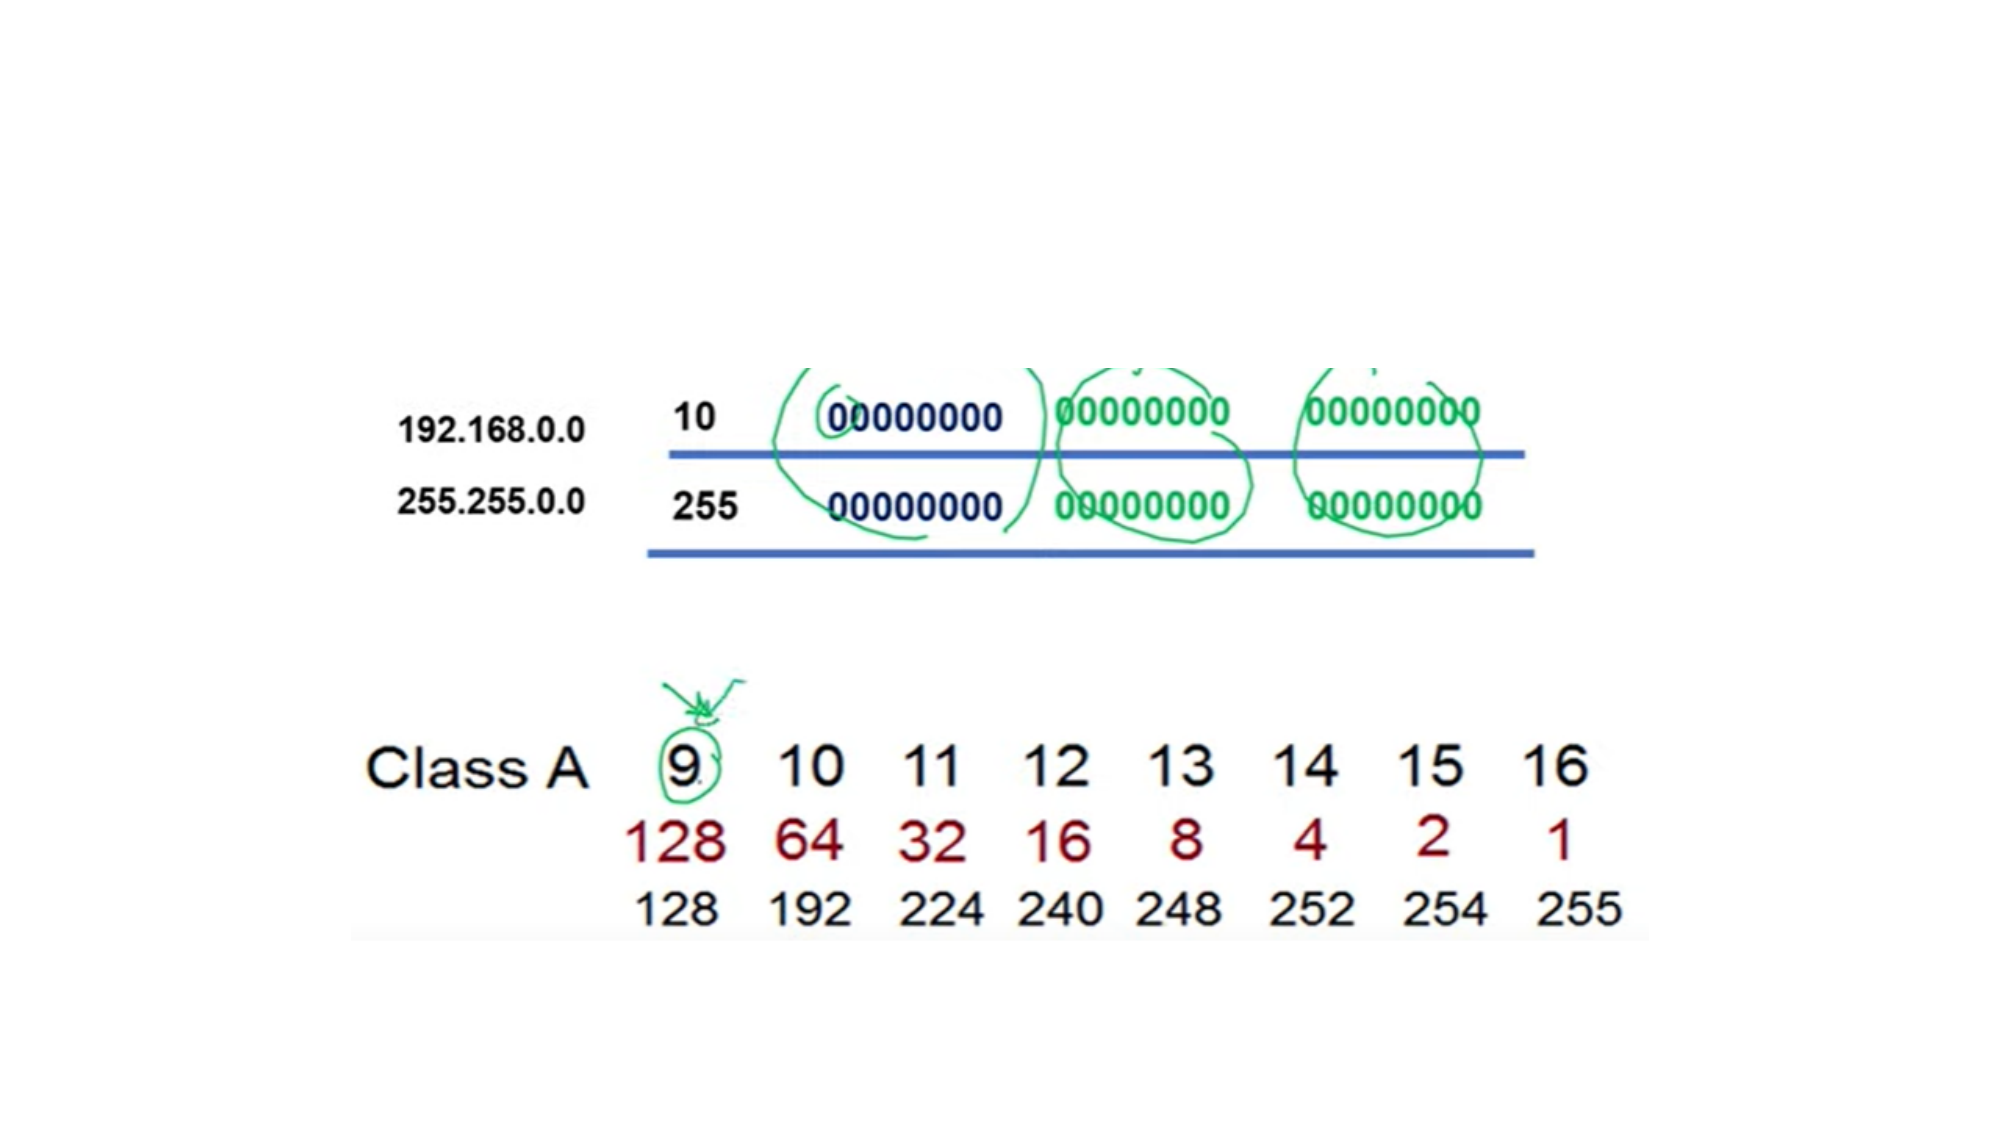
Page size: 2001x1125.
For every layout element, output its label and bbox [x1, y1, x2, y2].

list [351, 368, 1649, 944]
